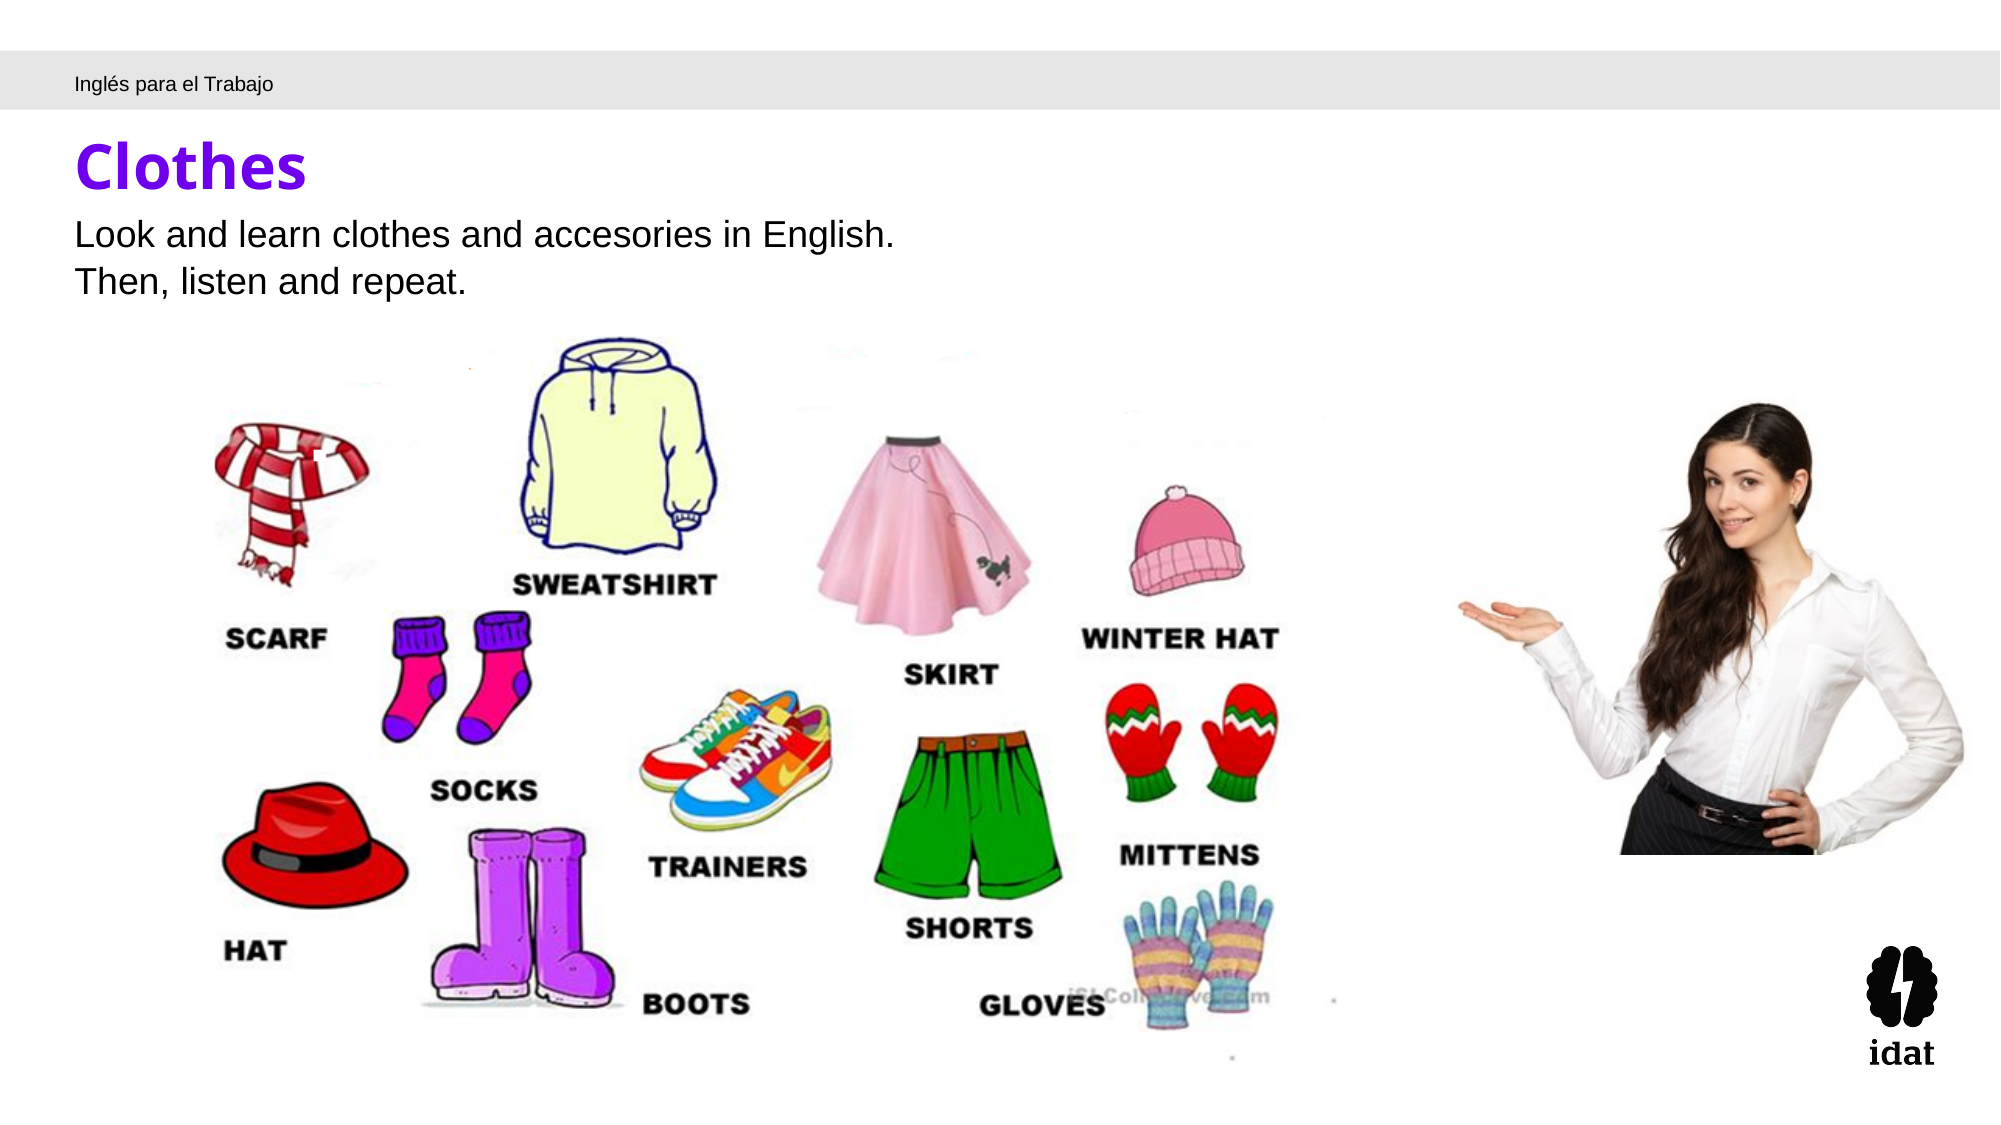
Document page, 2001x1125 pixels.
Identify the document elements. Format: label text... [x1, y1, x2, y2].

picture [1866, 946, 1938, 1065]
list Clothes [74, 137, 973, 216]
picture [214, 335, 2000, 1091]
text_box Look and learn clothes and accesories in English. Then, listen and repeat. [74, 217, 1658, 308]
list Inglés para el Trabajo [74, 58, 690, 106]
